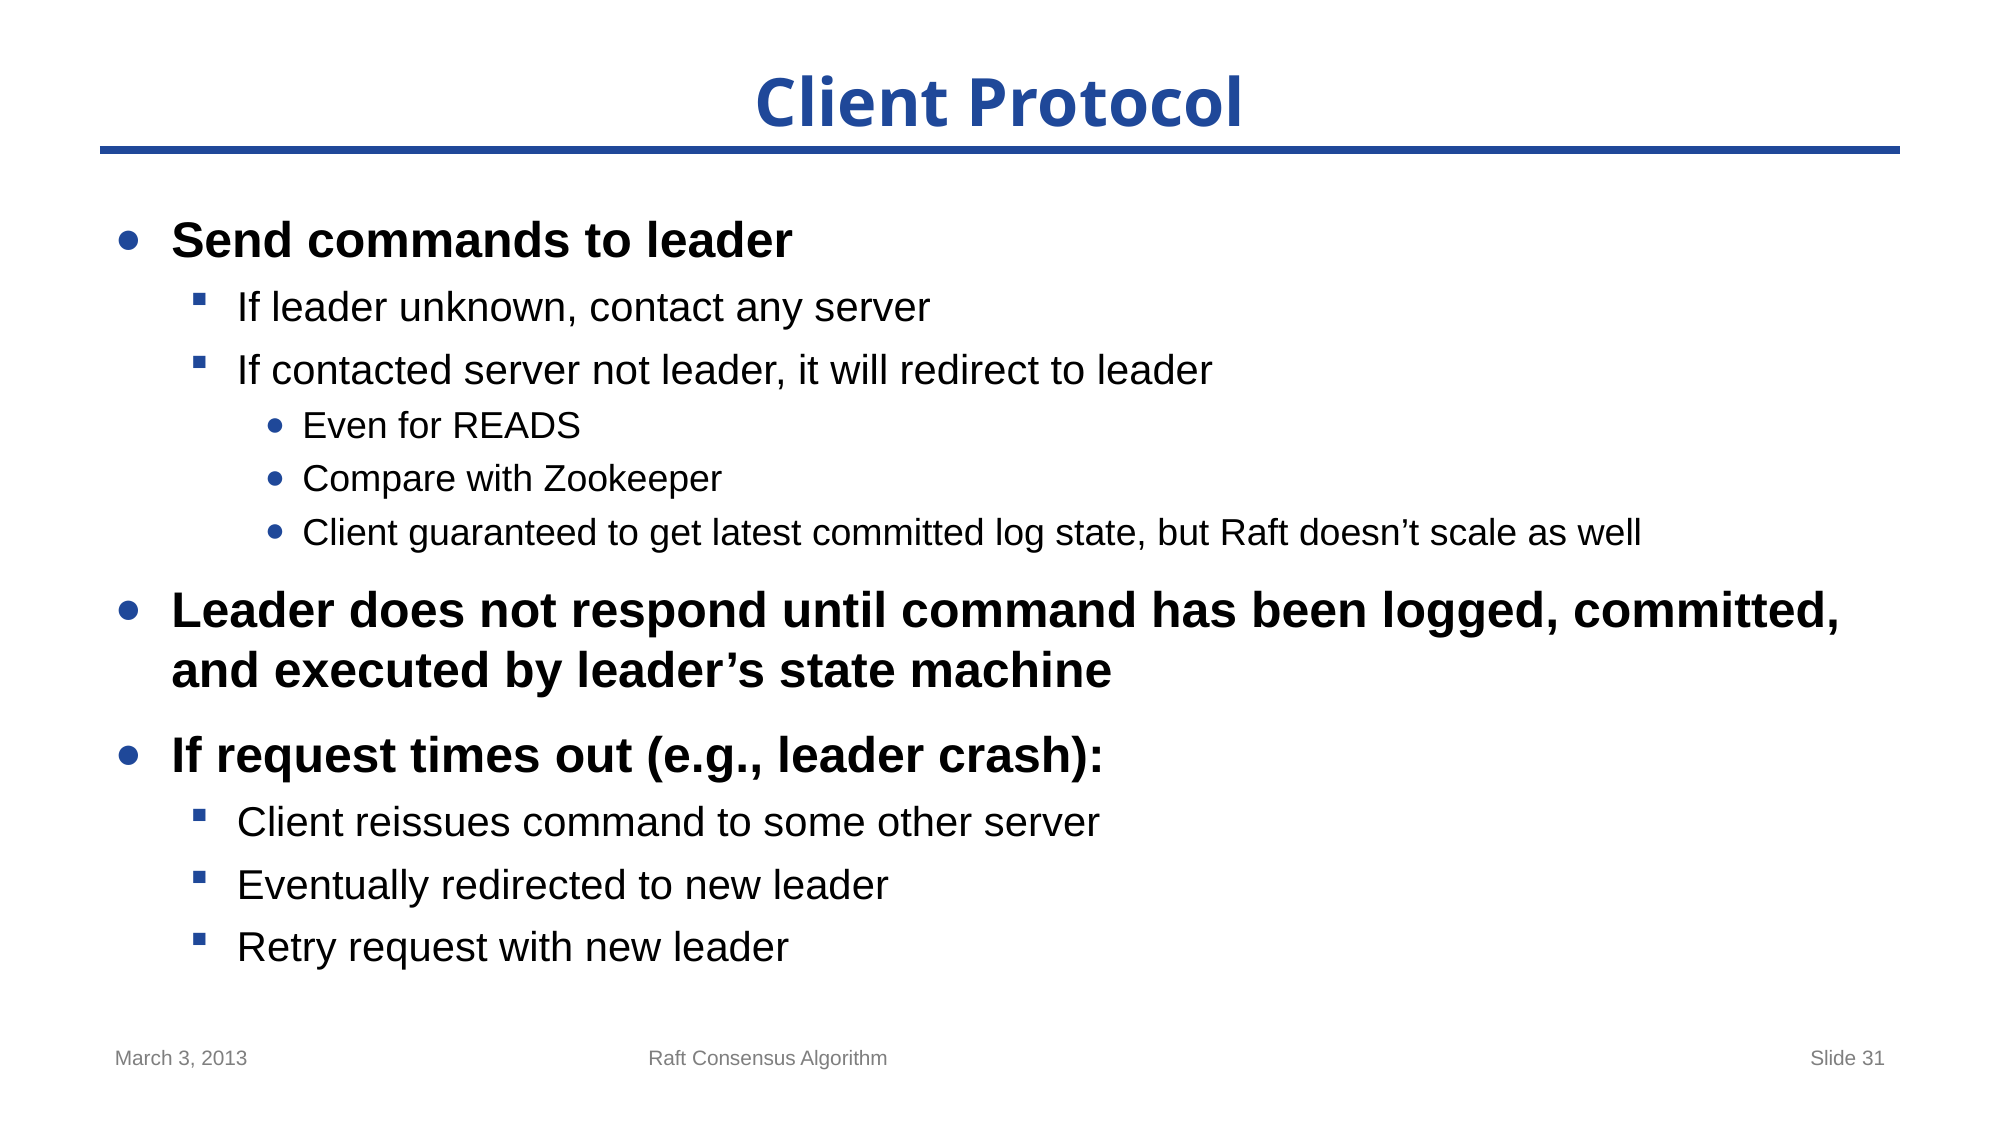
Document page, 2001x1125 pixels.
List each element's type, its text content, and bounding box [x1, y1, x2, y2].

list Send commands to leader If leader unknown, contact any server If contacted server not leader, it will redirect to leader Even for READS Compare with Zookeeper Client guaranteed to get latest committed log state, but Raft doesn’t scale as well Leader does not respond until command has been logged, committed, and executed by leader’s state machine If request times out (e.g., leader crash): Client reissues command to some other server Eventually redirected to new leader Retry request with new leader [99, 200, 1900, 1005]
footer Raft Consensus Algorithm [633, 1037, 1384, 1103]
title Client Protocol [99, 50, 1900, 150]
slide_number Slide 31 [1433, 1037, 1900, 1103]
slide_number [99, 1037, 567, 1103]
